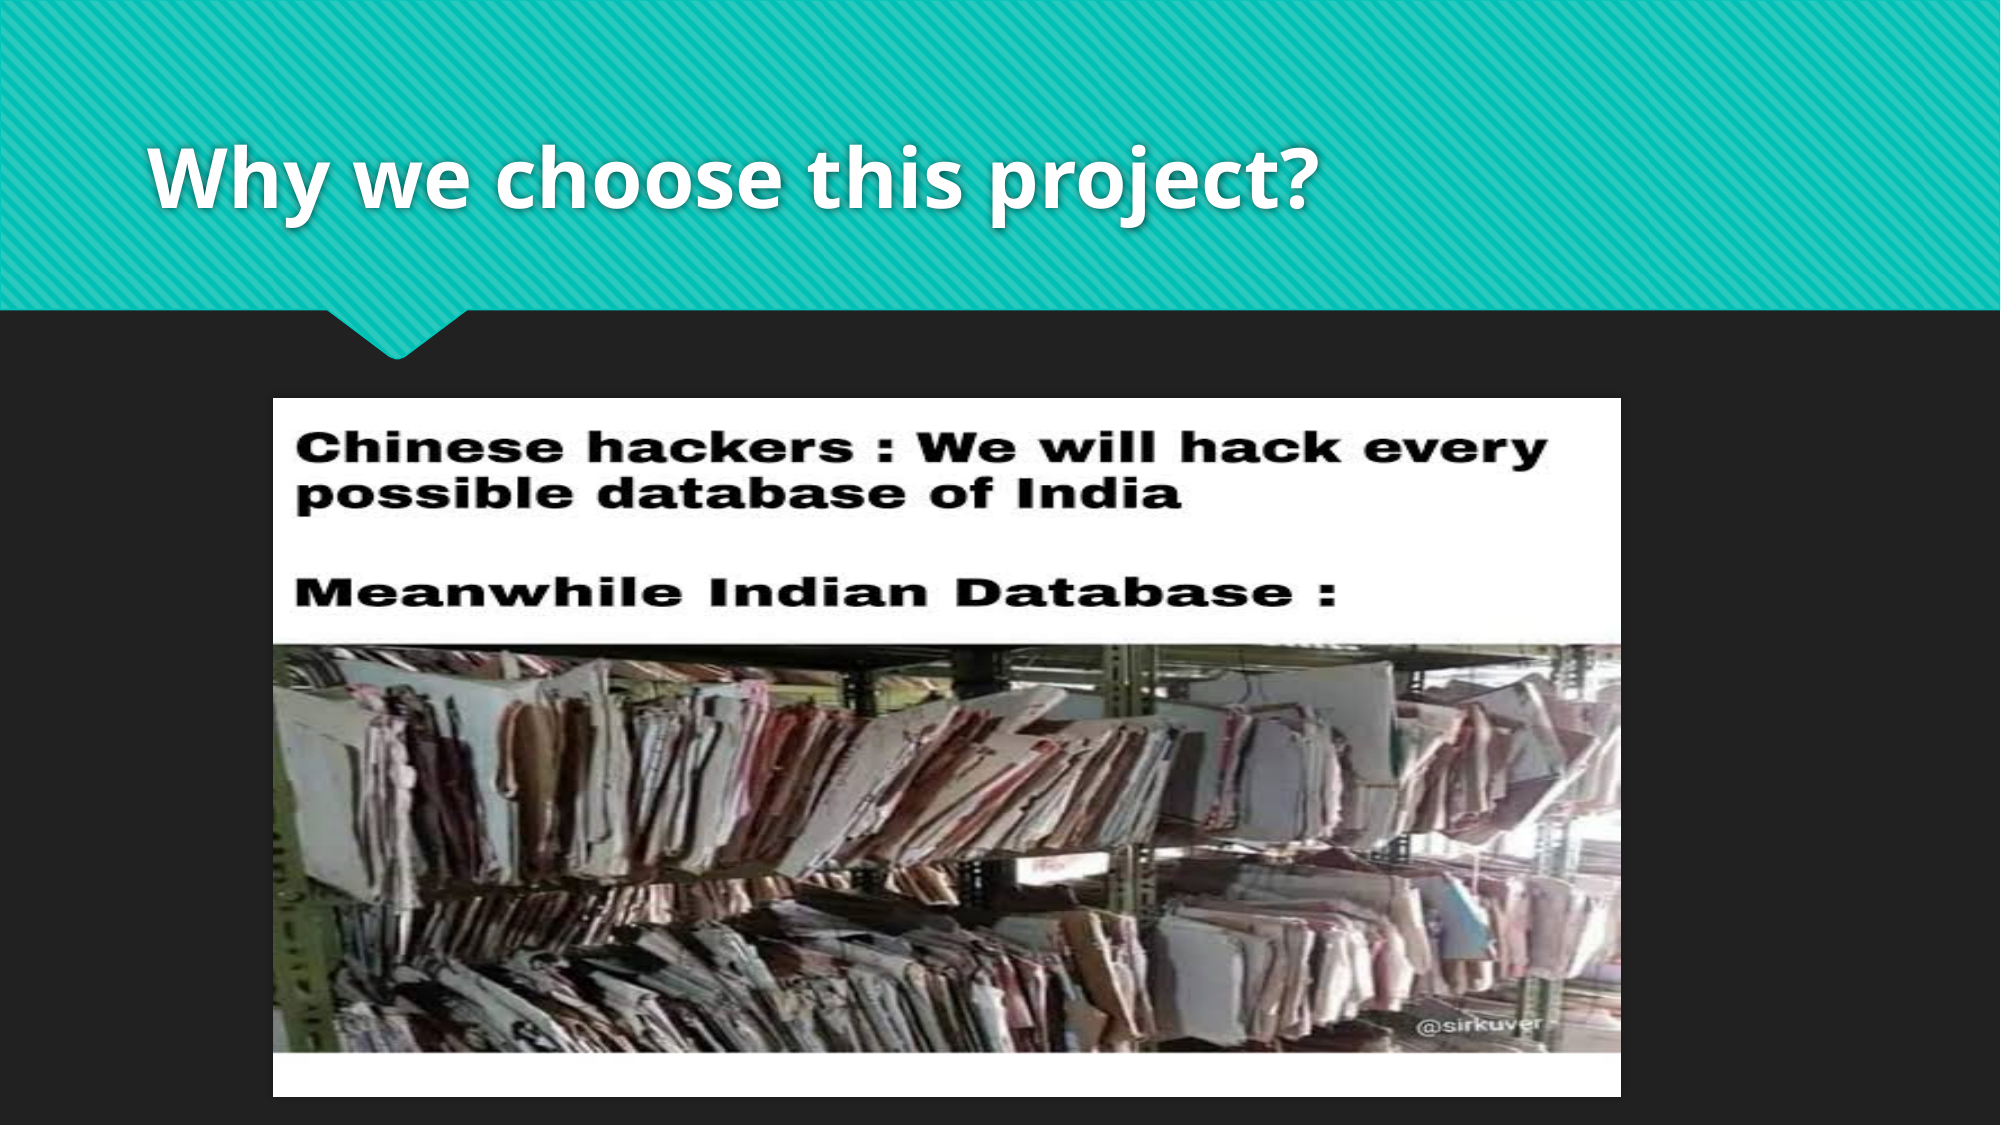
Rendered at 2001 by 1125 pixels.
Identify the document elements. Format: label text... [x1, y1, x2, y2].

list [273, 398, 1621, 1097]
title Why we choose this project? [132, 73, 1868, 233]
